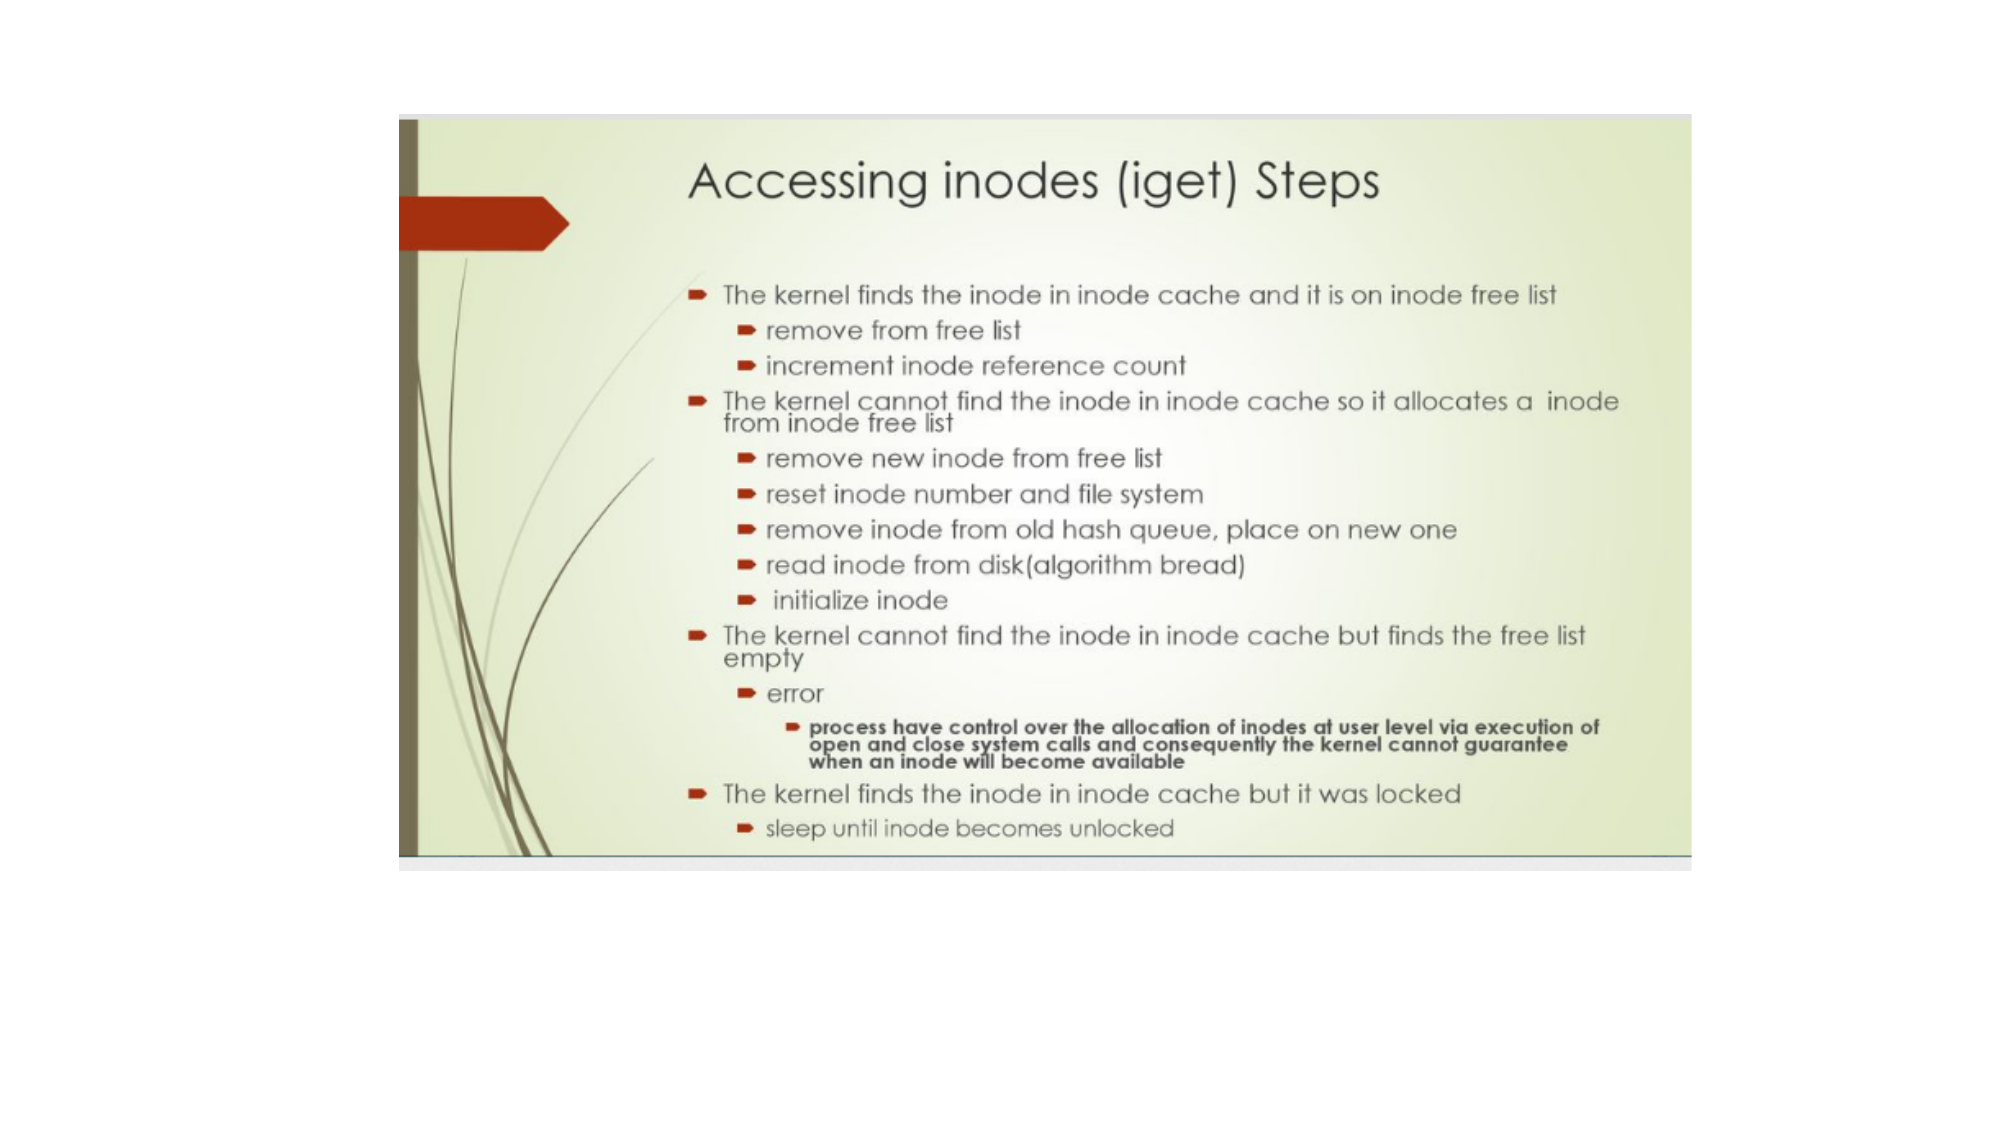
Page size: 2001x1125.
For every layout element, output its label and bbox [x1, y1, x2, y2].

picture [398, 114, 1692, 871]
